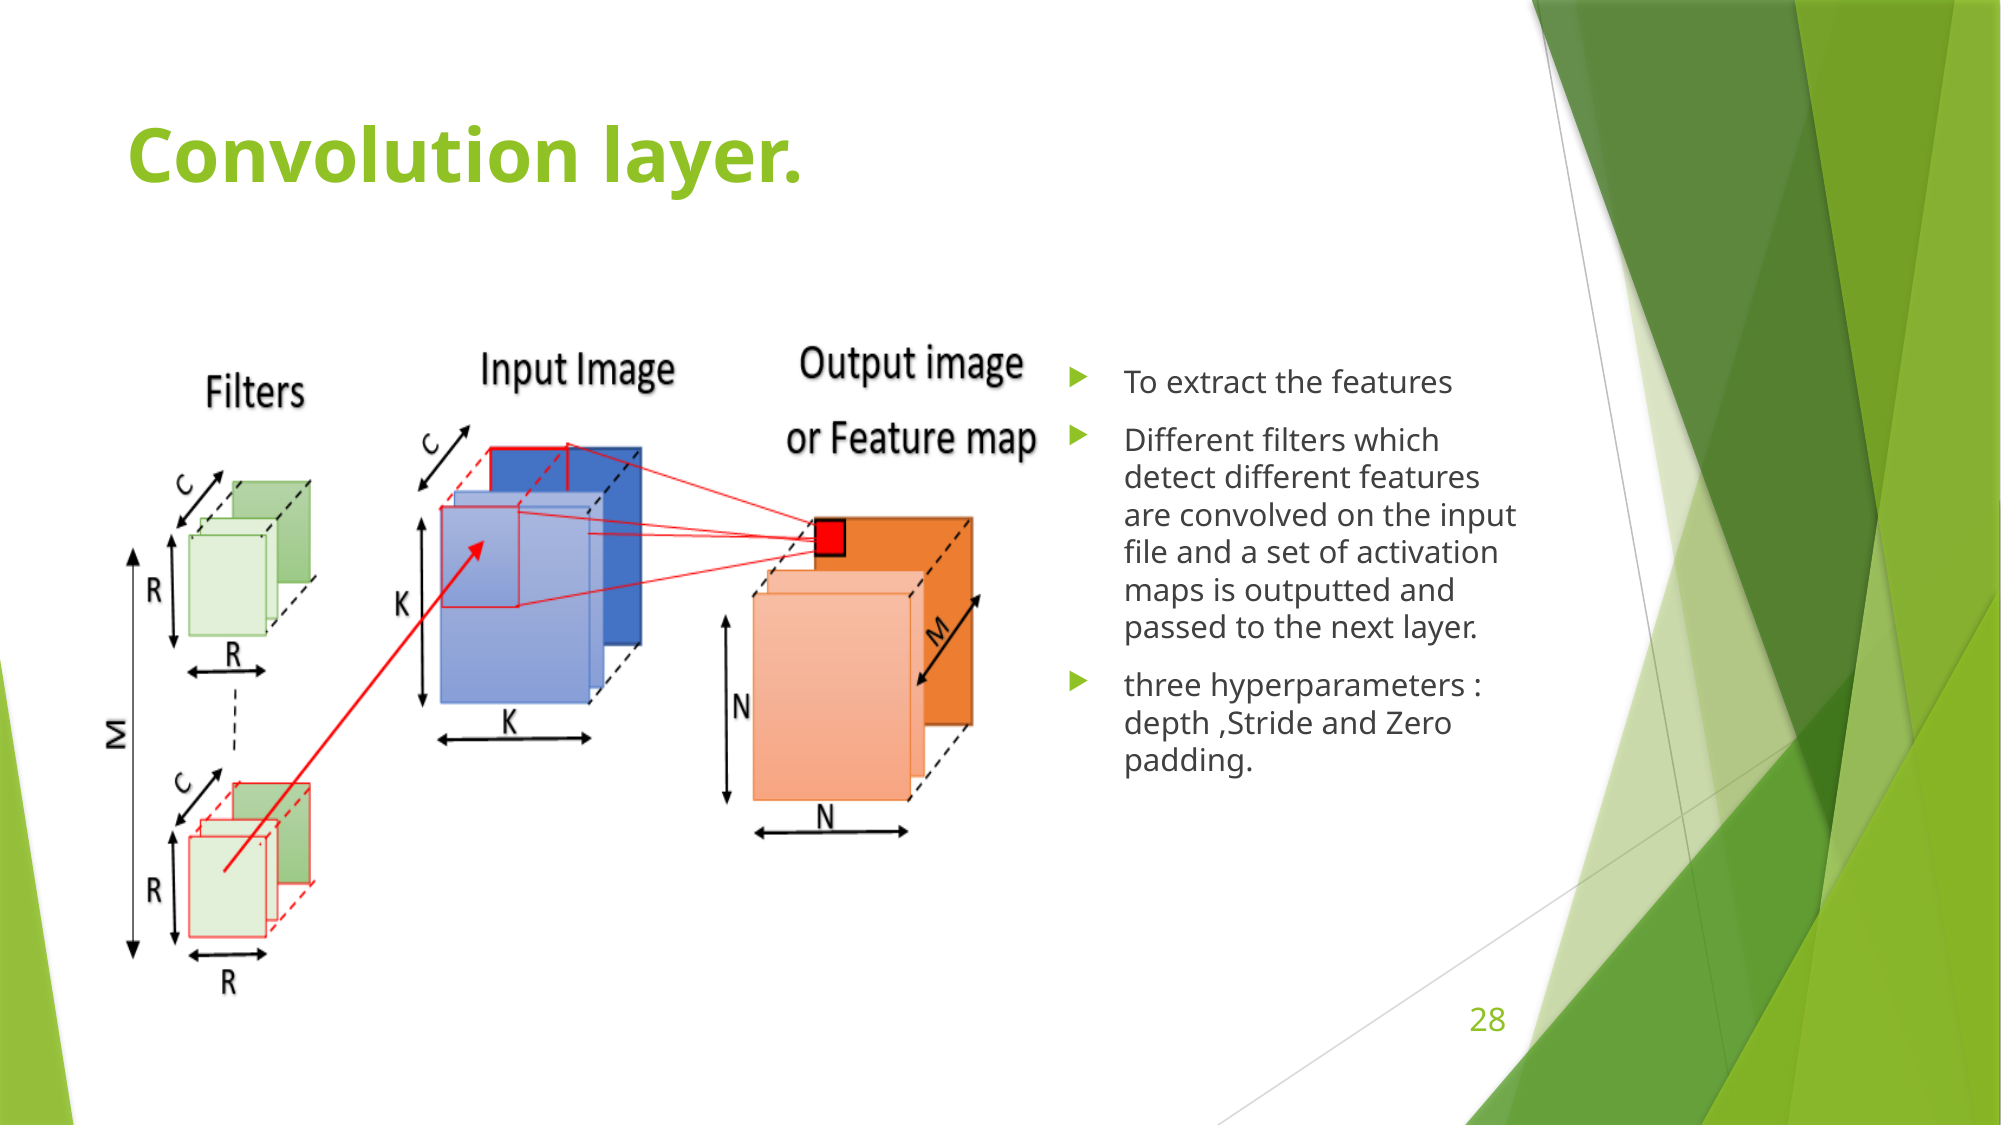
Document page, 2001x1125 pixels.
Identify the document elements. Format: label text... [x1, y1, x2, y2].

list To extract the features Different filters which detect different features are convolved on the input file and a set of activation maps is outputted and passed to the next layer. three hyperparameters : depth ,Stride and Zero padding. [1079, 354, 1533, 992]
title Convolution layer. [111, 99, 1522, 317]
slide_number 28 [1409, 991, 1522, 1051]
picture [77, 305, 1074, 1041]
